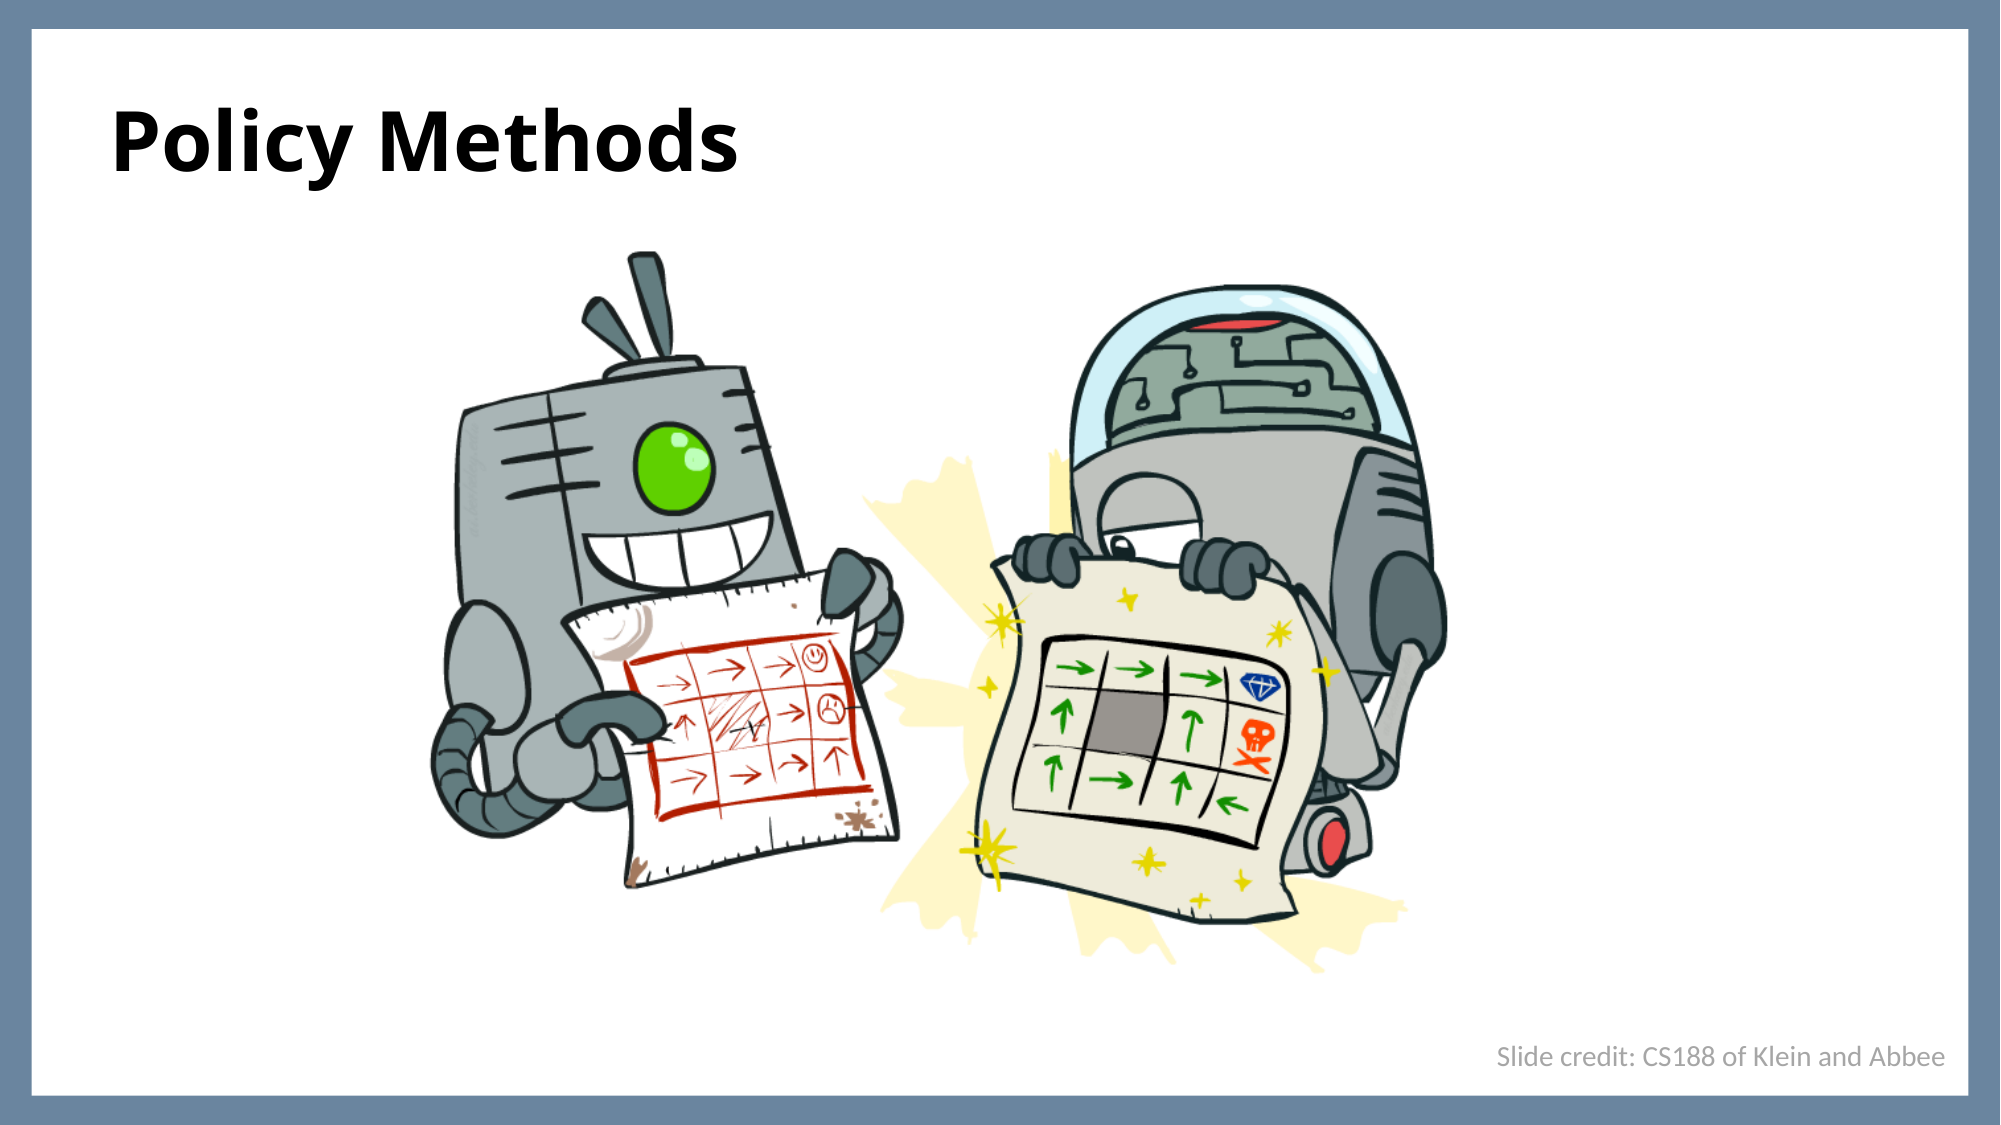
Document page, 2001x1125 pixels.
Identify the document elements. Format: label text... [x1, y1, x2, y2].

text_box Slide credit: CS188 of Klein and Abbee [1482, 1029, 1961, 1080]
text_box Policy Methods [94, 69, 1177, 198]
picture [402, 241, 1458, 982]
text_box [77, 68, 688, 186]
